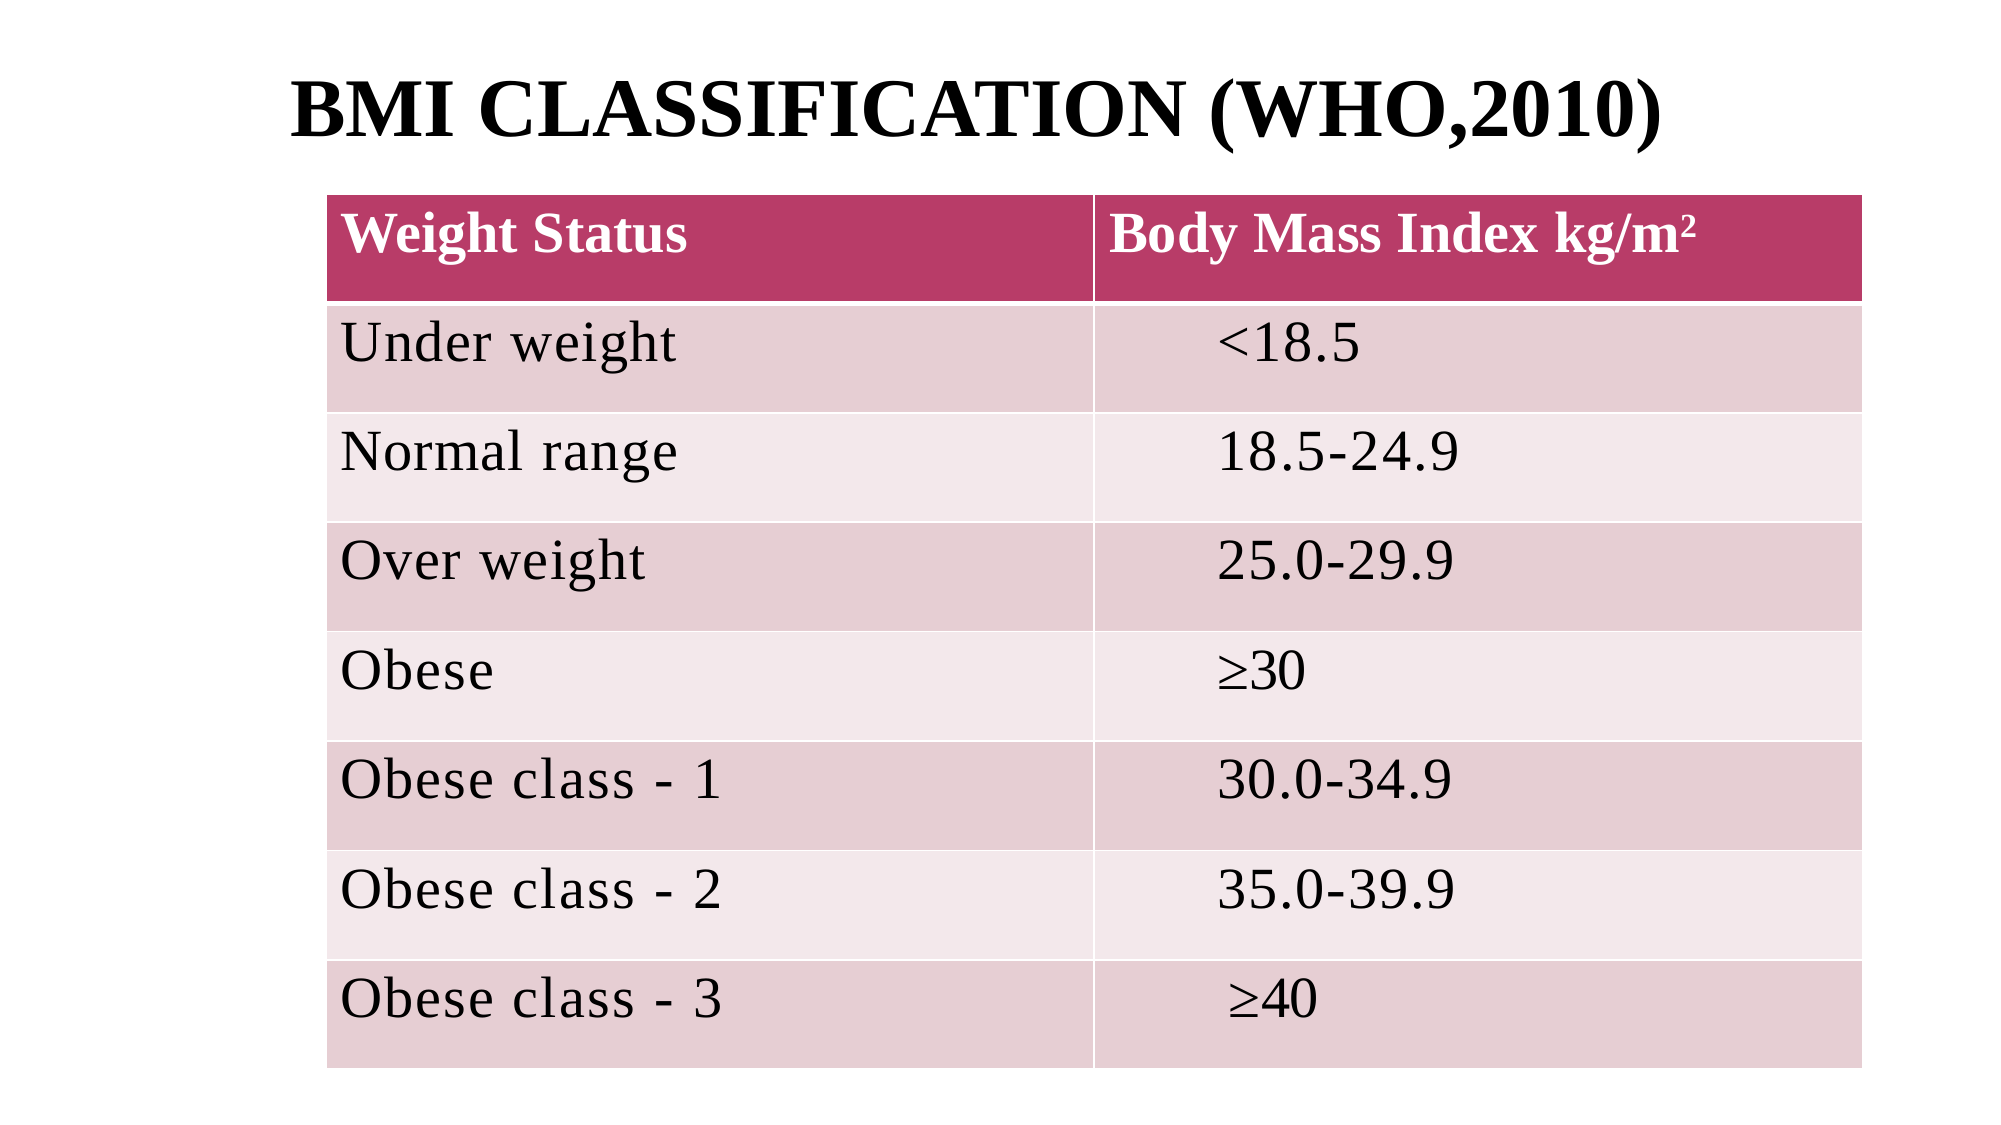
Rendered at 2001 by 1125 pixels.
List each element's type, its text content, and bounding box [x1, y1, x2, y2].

table_header Body Mass Index kg/m2 [1095, 221, 1862, 301]
table_cell 25.0-29.9 [1095, 523, 1862, 631]
table_header Weight Status [327, 221, 1093, 301]
table_cell Over weight [327, 523, 1093, 631]
table_cell Obese class - 1 [327, 742, 1093, 850]
table_cell 35.0-39.9 [1095, 851, 1862, 959]
table_cell Obese class - 3 [327, 961, 1093, 1068]
title BMI CLASSIFICATION (WHO,2010) [275, 3, 2000, 221]
table_cell <18.5 [1095, 306, 1862, 412]
table_cell ≥30 [1095, 632, 1862, 740]
table_cell Under weight [327, 306, 1093, 412]
table_cell ≥40 [1095, 961, 1862, 1068]
table_cell Obese [327, 632, 1093, 740]
table_cell Obese class - 2 [327, 851, 1093, 959]
table_cell Normal range [327, 414, 1093, 521]
table_cell 18.5-24.9 [1095, 414, 1862, 521]
table_cell 30.0-34.9 [1095, 742, 1862, 850]
